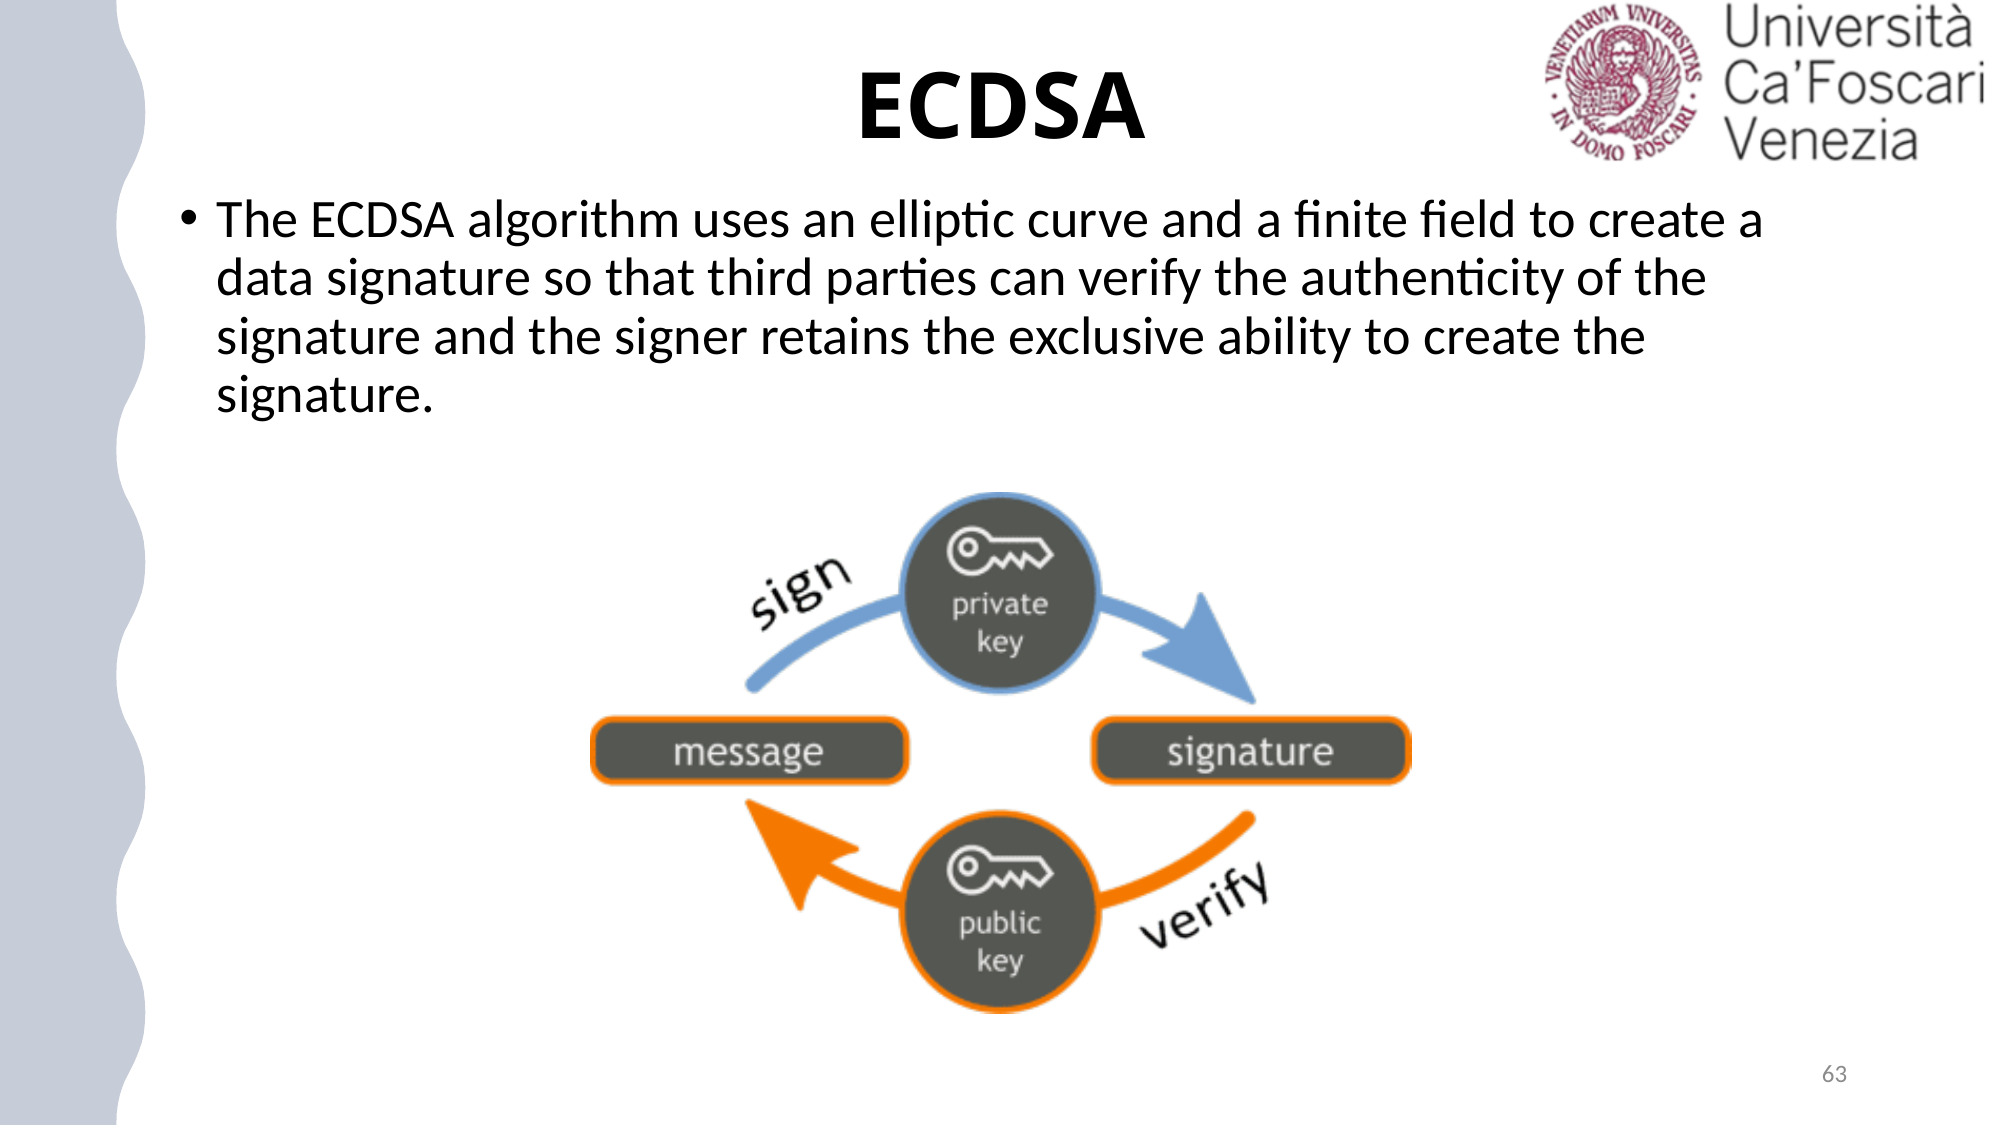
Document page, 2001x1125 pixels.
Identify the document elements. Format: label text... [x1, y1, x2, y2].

list The ECDSA algorithm uses an elliptic curve and a finite field to create a data signature so that third parties can verify the authenticity of the signature and the signer retains the exclusive ability to create the signature. [164, 191, 1890, 897]
title ECDSA [146, 0, 1863, 218]
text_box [0, 0, 146, 1125]
picture [590, 492, 1412, 1014]
slide_number 63 [1412, 1042, 1863, 1103]
picture [1537, 0, 2000, 191]
